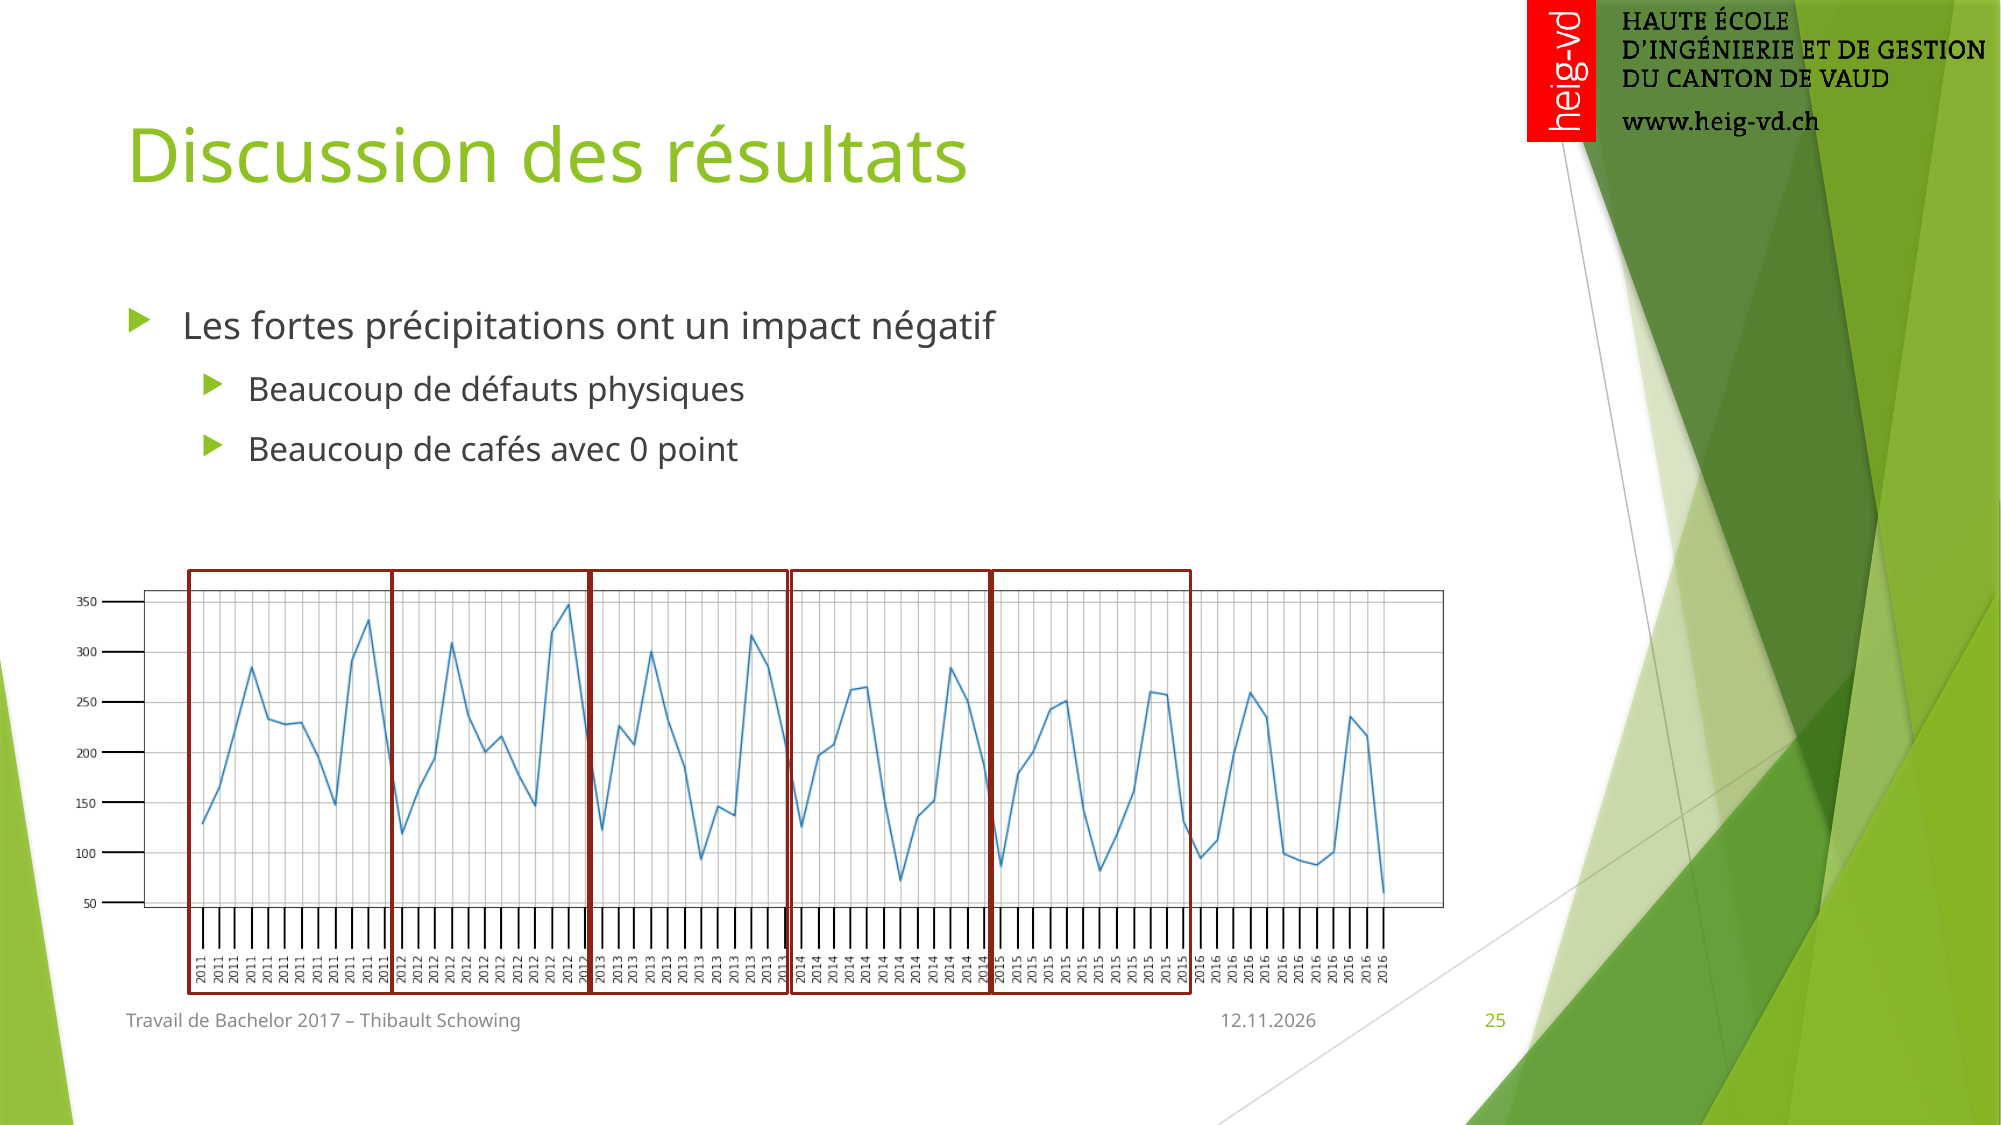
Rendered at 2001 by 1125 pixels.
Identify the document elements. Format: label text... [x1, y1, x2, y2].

footer Travail de Bachelor 2017 – Thibault Schowing [111, 1000, 1145, 1051]
list Les fortes précipitations ont un impact négatif Beaucoup de défauts physiques Beaucoup de cafés avec 0 point [111, 294, 1522, 932]
picture [66, 540, 1493, 992]
title Discussion des résultats [111, 99, 1522, 213]
slide_number 25 [1409, 991, 1522, 1051]
picture [1527, 0, 1985, 142]
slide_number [1181, 1000, 1332, 1051]
